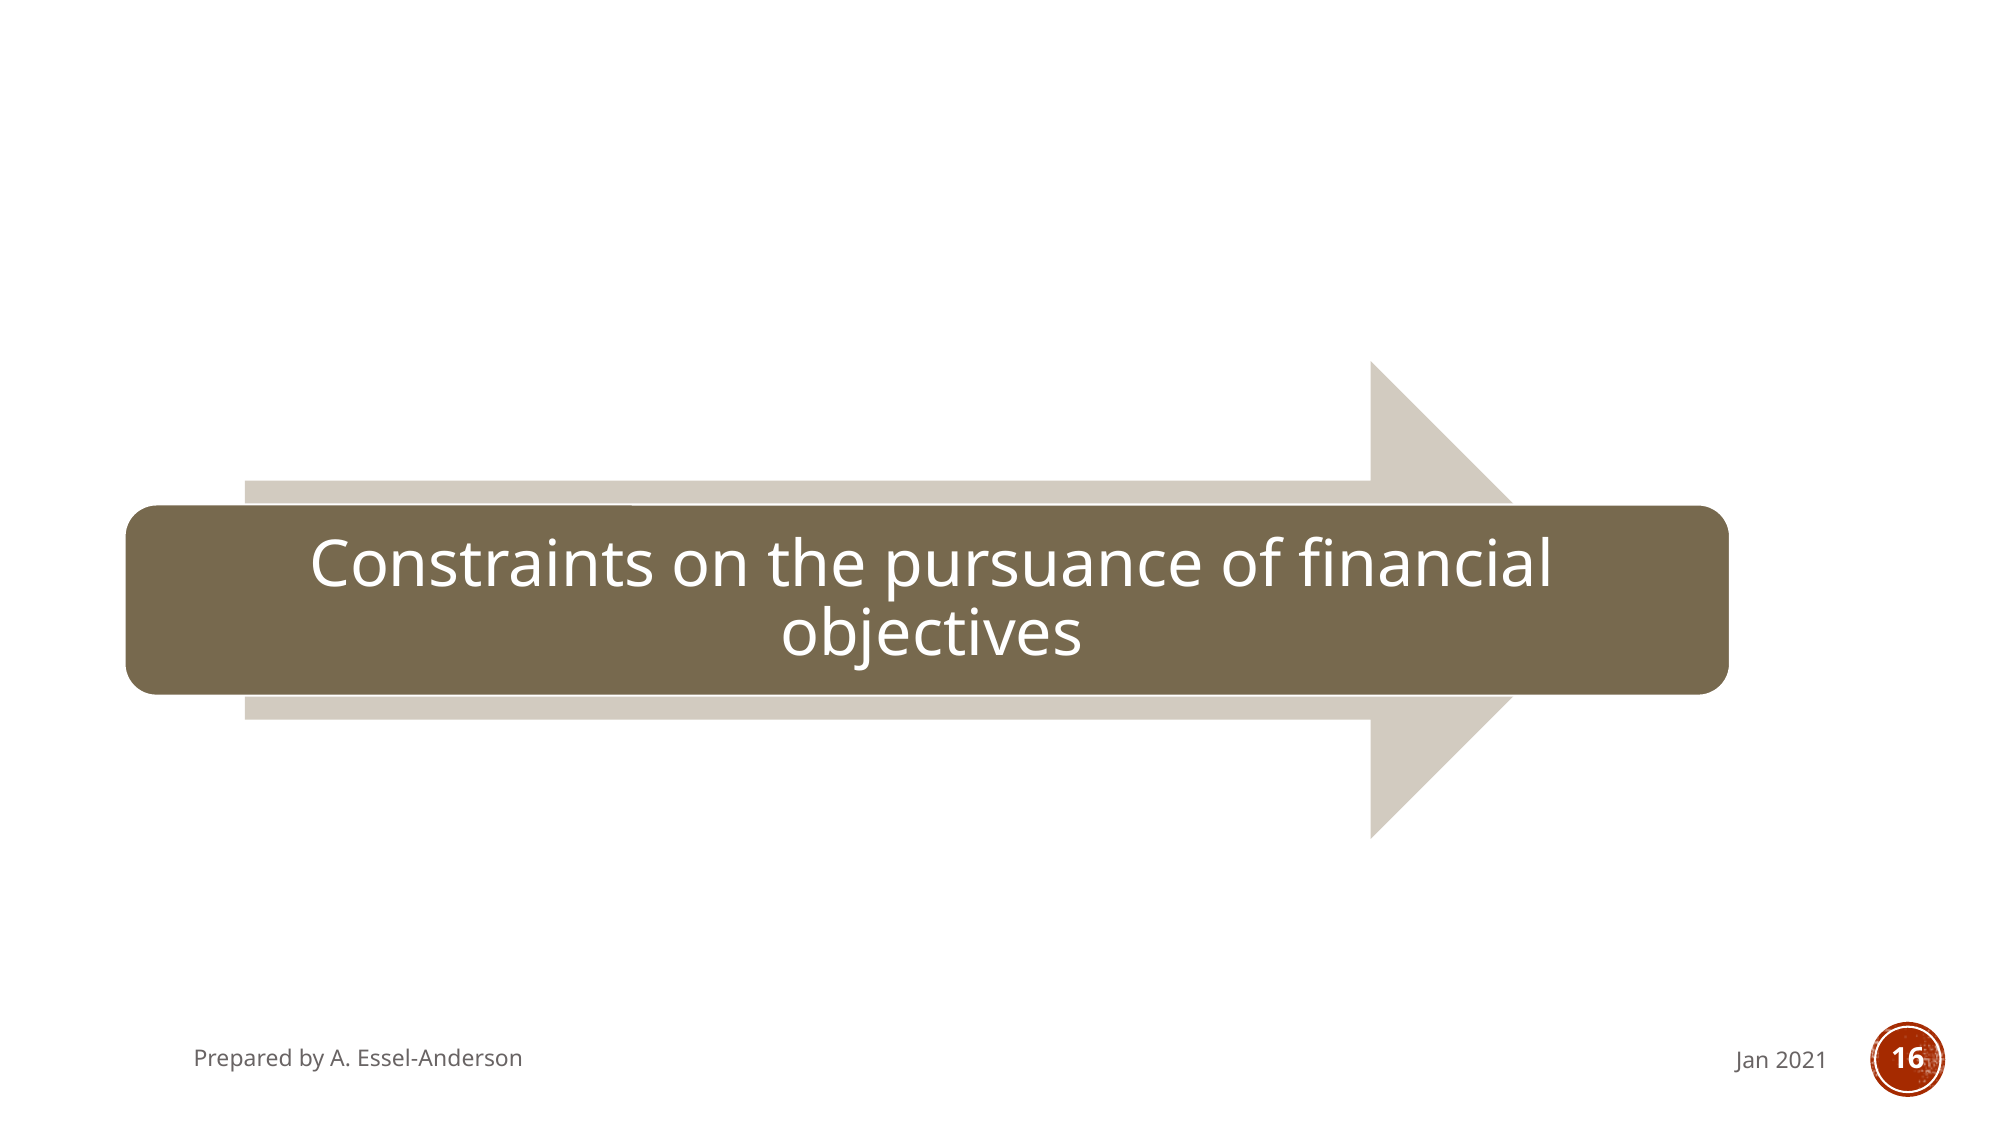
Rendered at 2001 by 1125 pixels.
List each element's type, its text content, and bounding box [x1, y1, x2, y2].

footer Prepared by A. Essel-Anderson [178, 1028, 1217, 1089]
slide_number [1306, 1028, 1844, 1089]
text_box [126, 362, 1729, 838]
slide_number 16 [1855, 1028, 1961, 1089]
